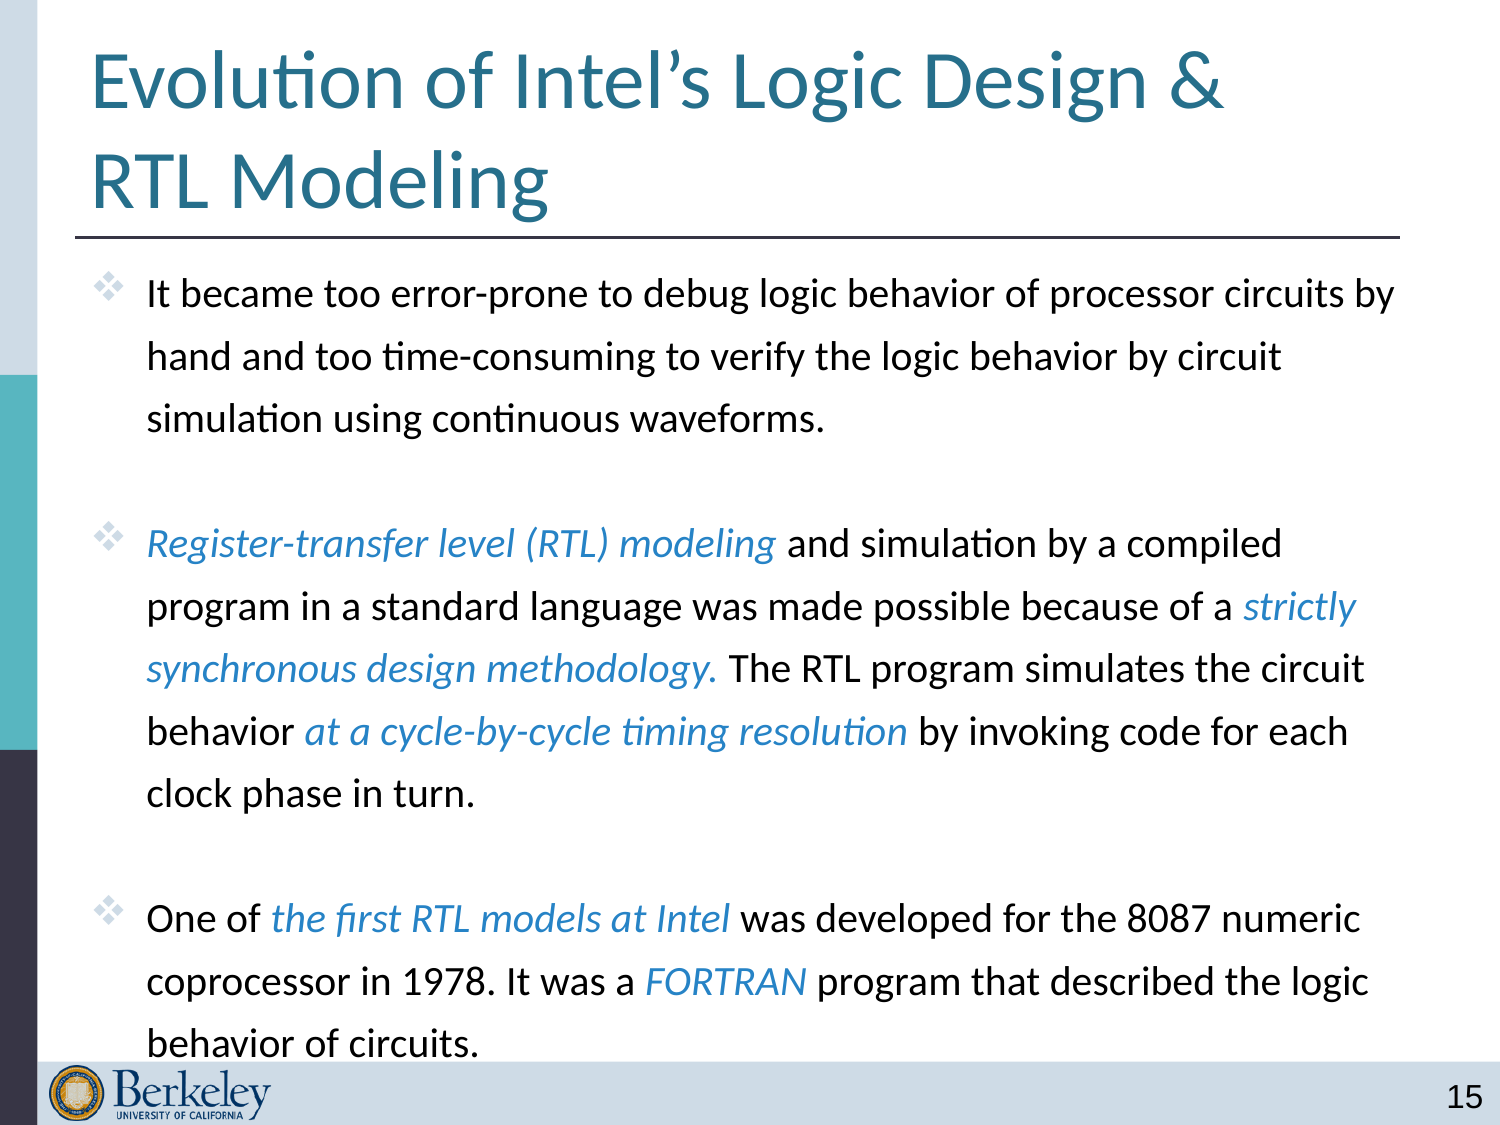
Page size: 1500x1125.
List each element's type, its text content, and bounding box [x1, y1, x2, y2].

picture [49, 1065, 274, 1121]
slide_number 15 [1343, 1067, 1499, 1116]
list It became too error-prone to debug logic behavior of processor circuits by hand and too time-consuming to verify the logic behavior by circuit simulation using continuous waveforms. Register-transfer level (RTL) modeling and simulation by a compiled program in a standard language was made possible because of a strictly synchronous design methodology. The RTL program simulates the circuit behavior at a cycle-by-cycle timing resolution by invoking code for each clock phase in turn. One of the first RTL models at Intel was developed for the 8087 numeric coprocessor in 1978. It was a FORTRAN program that described the logic behavior of circuits. [75, 246, 1430, 806]
title Evolution of Intel’s Logic Design & RTL Modeling [75, 45, 1425, 233]
